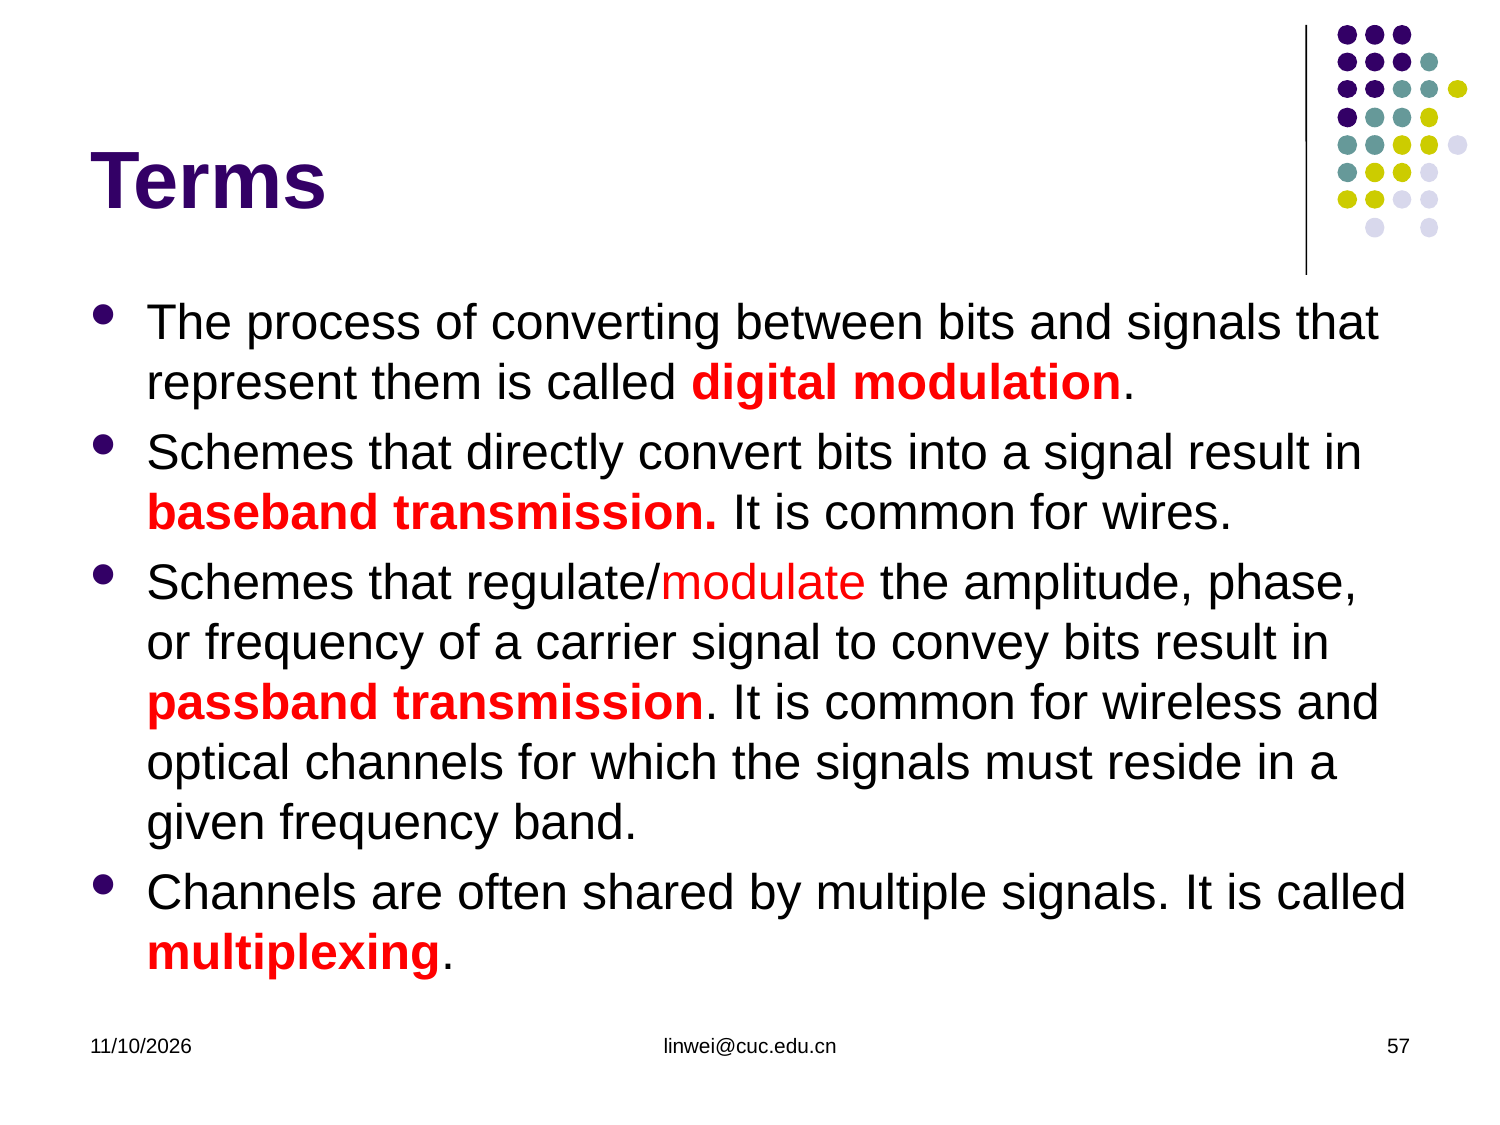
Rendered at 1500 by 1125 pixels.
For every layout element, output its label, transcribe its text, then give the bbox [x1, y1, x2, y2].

footer linwei@cuc.edu.cn [512, 1024, 988, 1101]
title Terms [75, 20, 1313, 233]
list The process of converting between bits and signals that represent them is called digital modulation. Schemes that directly convert bits into a signal result in baseband transmission. It is common for wires. Schemes that regulate/modulate the amplitude, phase, or frequency of a carrier signal to convey bits result in passband transmission. It is common for wireless and optical channels for which the signals must reside in a given frequency band. Channels are often shared by multiple signals. It is called multiplexing. [75, 282, 1425, 1006]
slide_number 57 [1074, 1024, 1426, 1101]
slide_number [74, 1024, 426, 1101]
